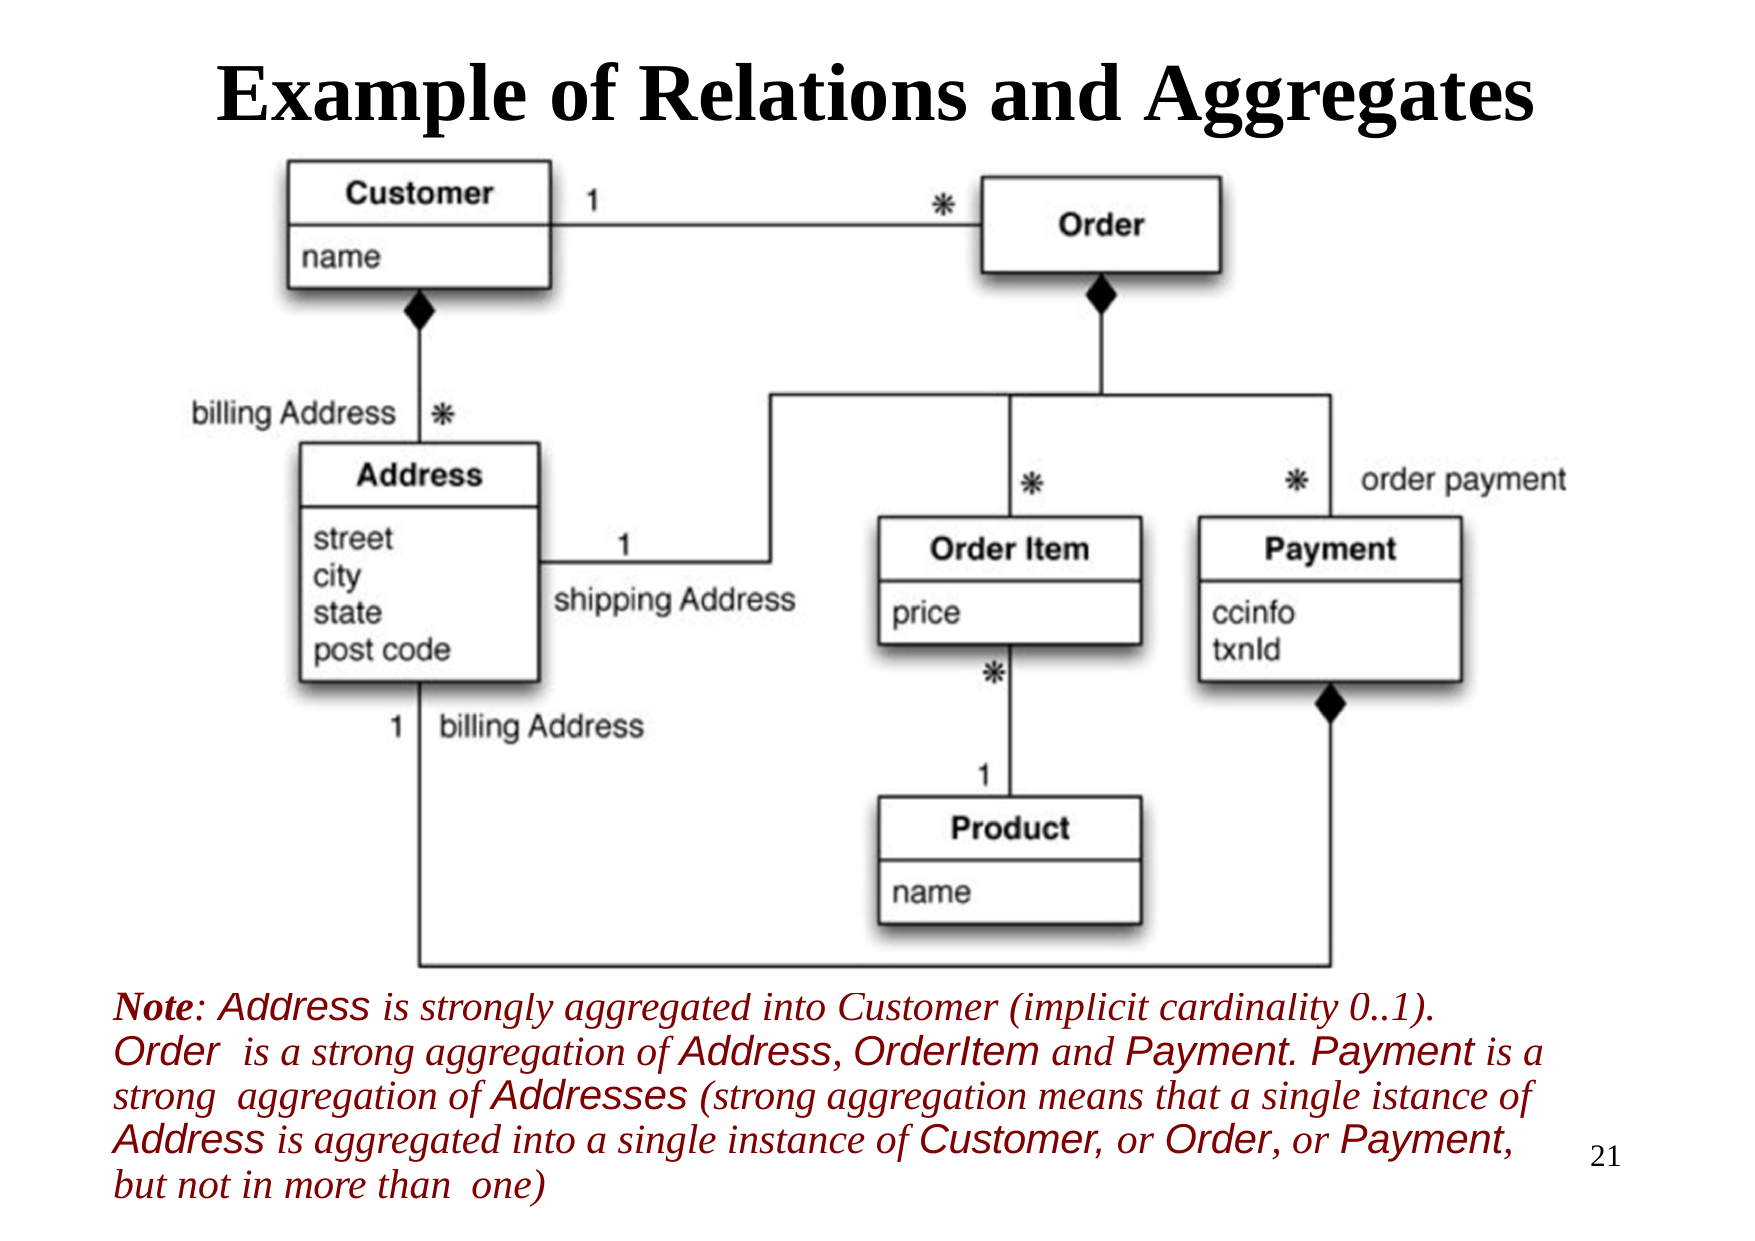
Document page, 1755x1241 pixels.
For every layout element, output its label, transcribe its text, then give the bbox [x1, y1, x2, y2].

text_box 21 [1588, 1132, 1625, 1174]
title Example of Relations and Aggregates [214, 35, 1542, 148]
picture [159, 150, 1616, 994]
text_box Note: Address is strongly aggregated into Customer (implicit cardinality 0..1). Order is a strong aggregation of Address, OrderItem and Payment. Payment is a strong aggregation of Addresses (strong aggregation means that a single istance of Address is aggregated into a single instance of Customer, or Order, or Payment, but not in more than one) [111, 977, 1552, 1208]
